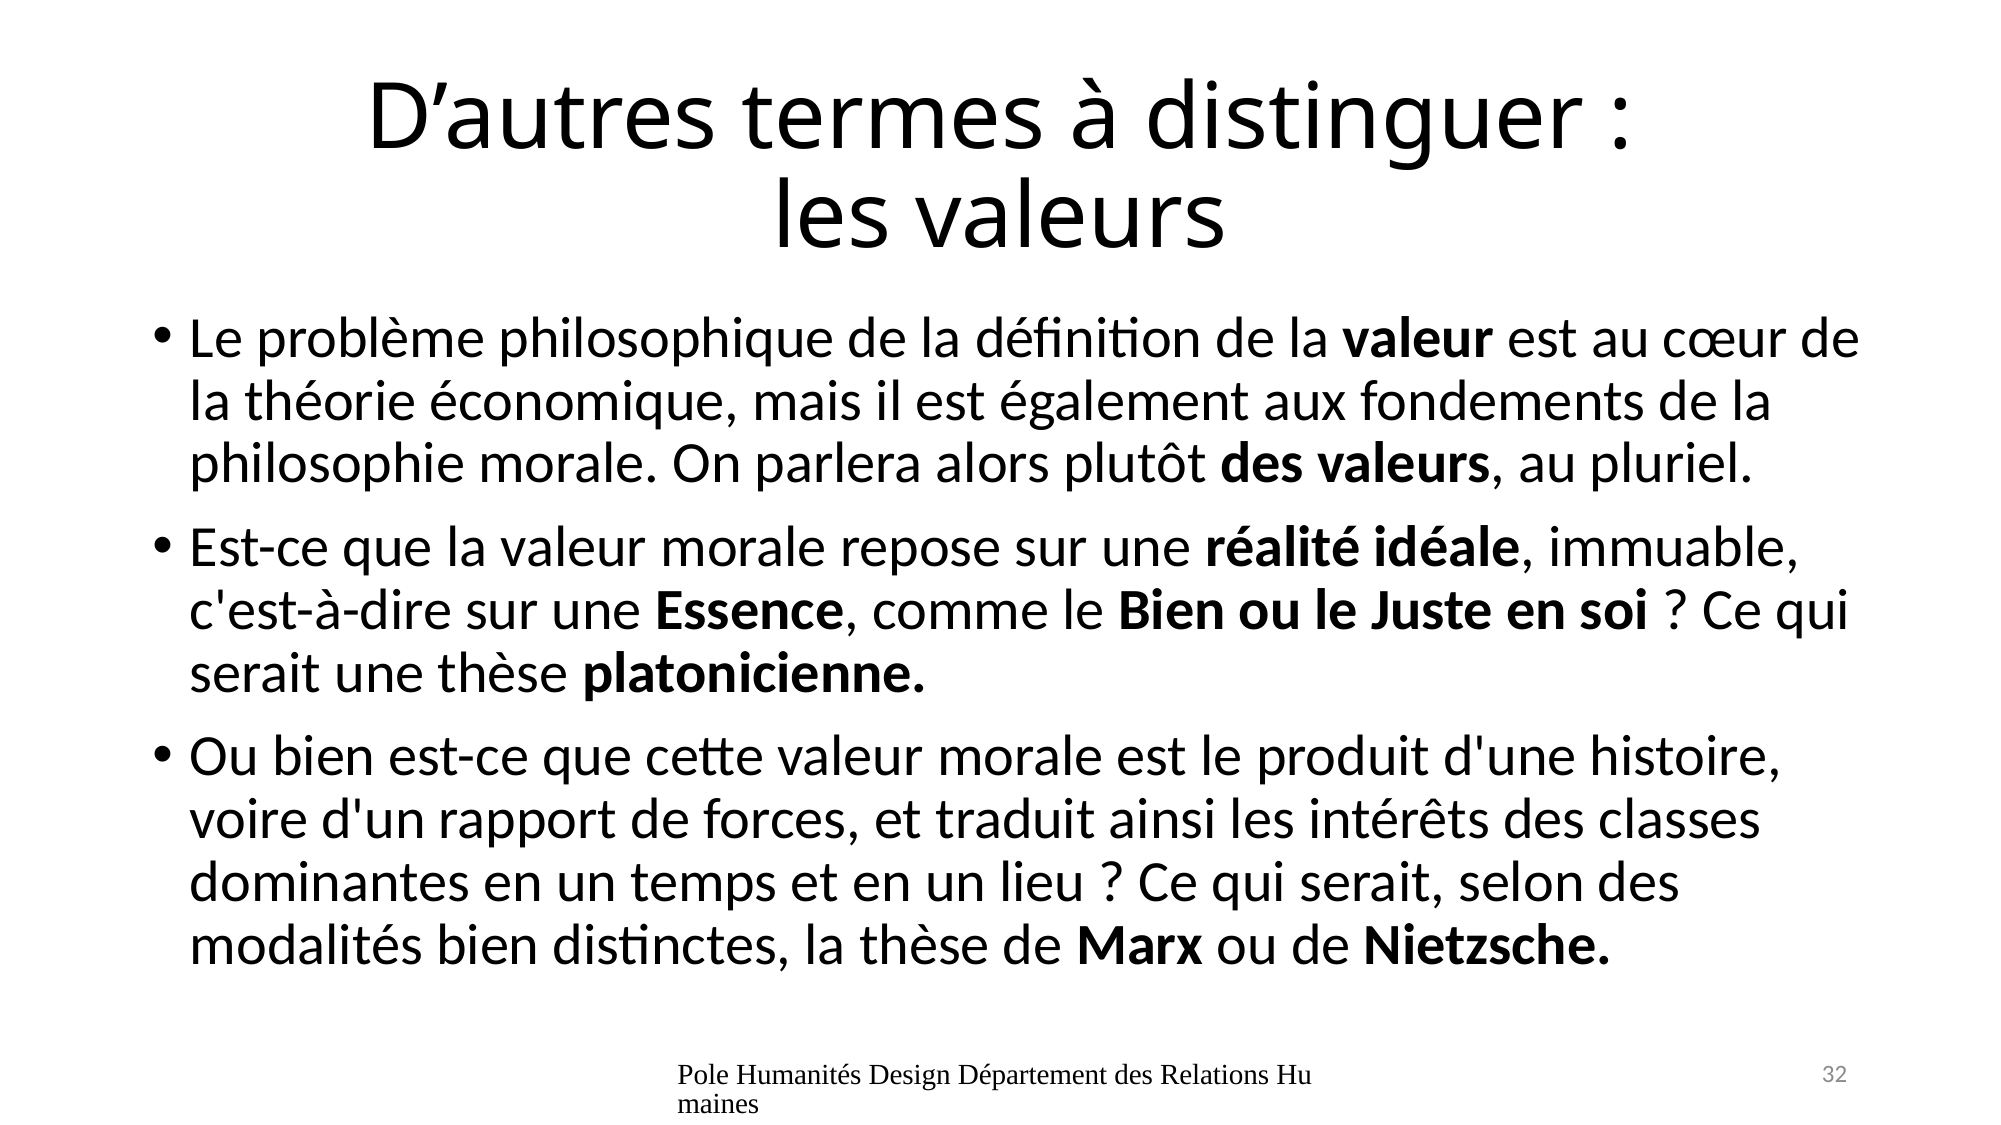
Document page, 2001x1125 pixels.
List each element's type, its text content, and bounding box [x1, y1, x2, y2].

list Le problème philosophique de la définition de la valeur est au cœur de la théorie économique, mais il est également aux fondements de la philosophie morale. On parlera alors plutôt des valeurs, au pluriel. Est-ce que la valeur morale repose sur une réalité idéale, immuable, c'est-à-dire sur une Essence, comme le Bien ou le Juste en soi ? Ce qui serait une thèse platonicienne. Ou bien est-ce que cette valeur morale est le produit d'une histoire, voire d'un rapport de forces, et traduit ainsi les intérêts des classes dominantes en un temps et en un lieu ? Ce qui serait, selon des modalités bien distinctes, la thèse de Marx ou de Nietzsche. [137, 299, 1889, 1014]
slide_number 32 [1412, 1042, 1863, 1103]
title D’autres termes à distinguer : les valeurs [137, 59, 1863, 278]
footer Pole Humanités Design Département des Relations Humaines [662, 1042, 1338, 1103]
